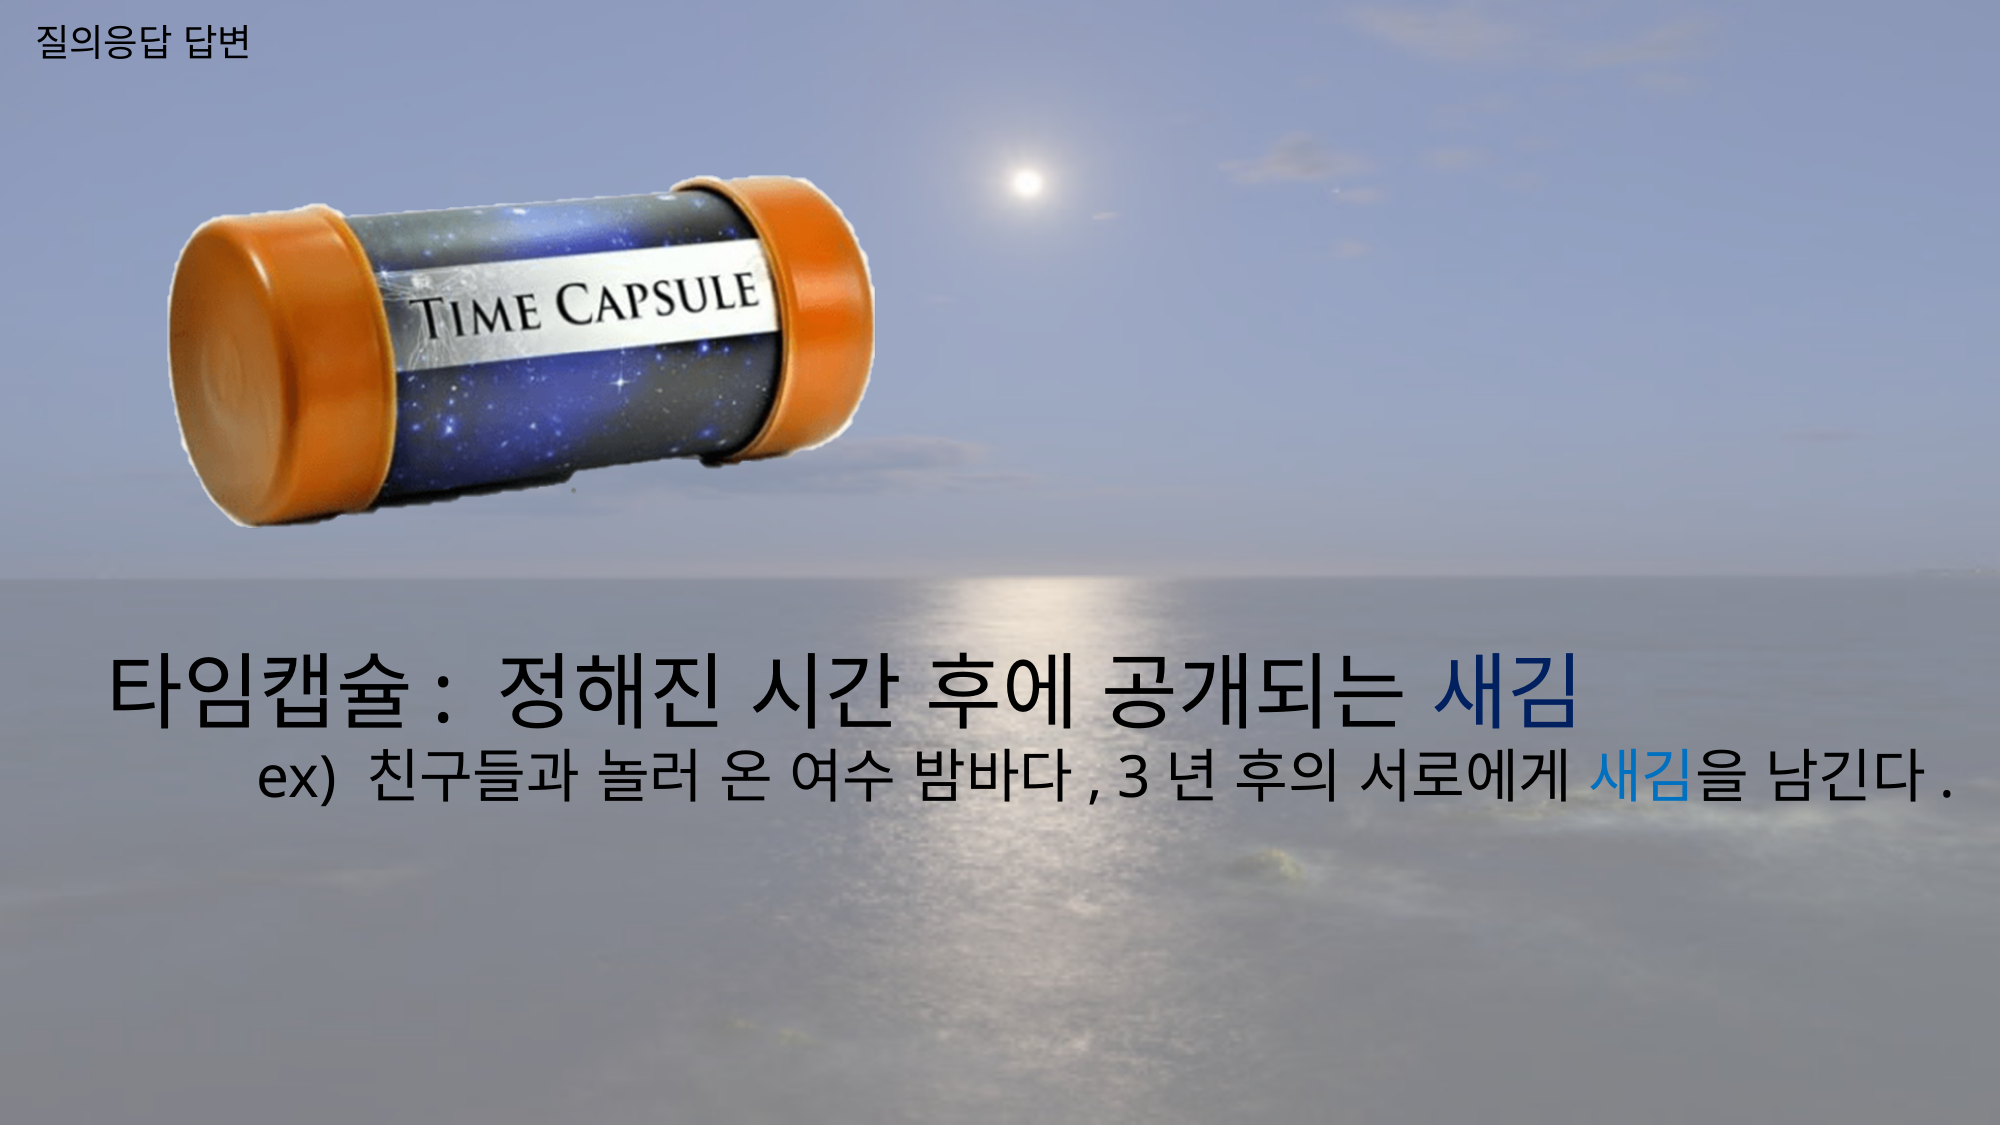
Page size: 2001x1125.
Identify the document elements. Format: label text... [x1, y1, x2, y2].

text_box 질의응답 답변 [20, 11, 268, 72]
text_box 타임캡슐: 정해진 시간 후에 공개되는 새김 ex) 친구들과 놀러 온 여수 밤바다, 3년 후의 서로에게 새김을 남긴다. [92, 631, 2000, 817]
picture [166, 174, 876, 529]
